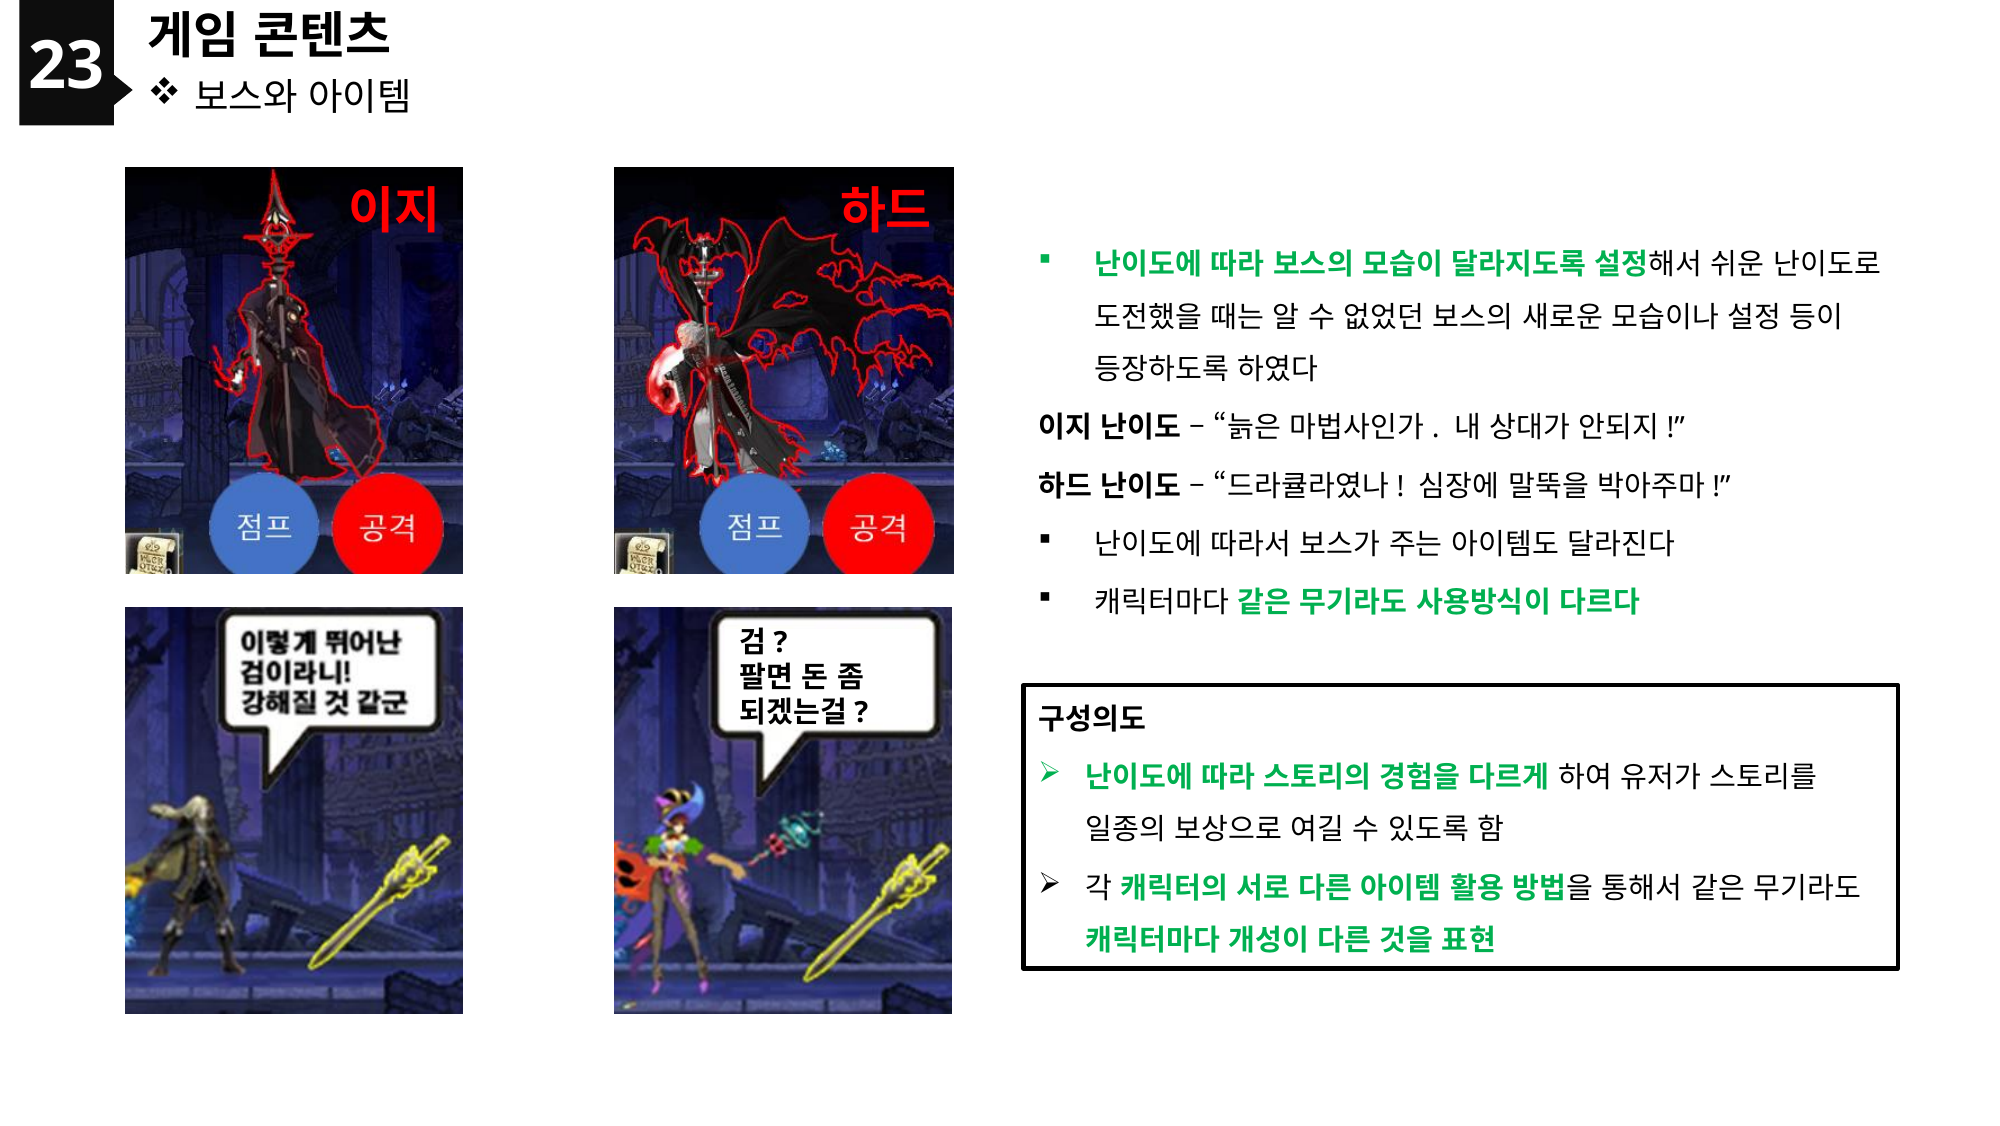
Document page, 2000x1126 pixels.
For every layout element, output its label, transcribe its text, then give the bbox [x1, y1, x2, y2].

picture [614, 167, 954, 574]
picture [125, 167, 463, 574]
list 게임 콘텐츠 [132, 0, 1237, 67]
list 23 [0, 0, 133, 123]
list 난이도에 따라 보스의 모습이 달라지도록 설정해서 쉬운 난이도로 도전했을 때는 알 수 없었던 보스의 새로운 모습이나 설정 등이 등장하도록 하였다 이지 난이도 – “늙은 마법사인가. 내 상대가 안되지!” 하드 난이도 – “드라큘라였나! 심장에 말뚝을 박아주마!” 난이도에 따라서 보스가 주는 아이템도 달라진다 캐릭터마다 같은 무기라도 사용방식이 다르다 구성의도 난이도에 따라 스토리의 경험을 다르게 하여 유저가 스토리를 일종의 보상으로 여길 수 있도록 함 각 캐릭터의 서로 다른 아이템 활용 방법을 통해서 같은 무기라도 캐릭터마다 개성이 다른 것을 표현 [1023, 149, 1910, 1036]
list 보스와 아이템 [132, 68, 1237, 123]
text_box [1021, 683, 1900, 971]
picture [614, 607, 953, 1014]
picture [125, 607, 463, 1014]
